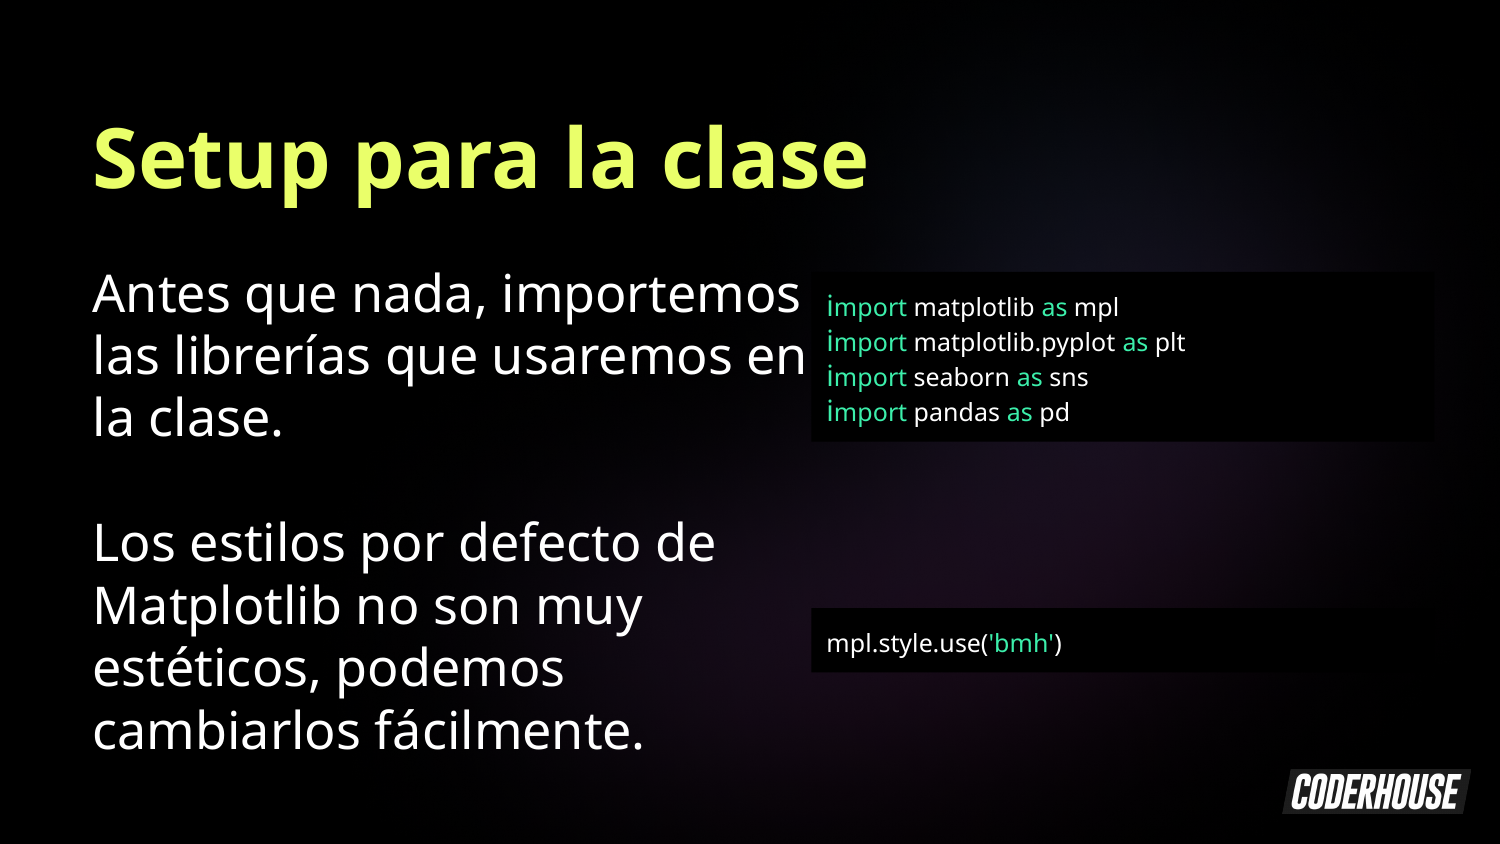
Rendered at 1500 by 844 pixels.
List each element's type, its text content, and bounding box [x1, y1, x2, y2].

text_box Antes que nada, importemos las librerías que usaremos en la clase. Los estilos por defecto de Matplotlib no son muy estéticos, podemos cambiarlos fácilmente. [77, 244, 844, 775]
text_box mpl.style.use('bmh') [811, 608, 1435, 673]
text_box Setup para la clase [77, 101, 1414, 222]
picture [0, 0, 1500, 844]
text_box import matplotlib as mpl import matplotlib.pyplot as plt import seaborn as sns import pandas as pd [811, 271, 1435, 442]
